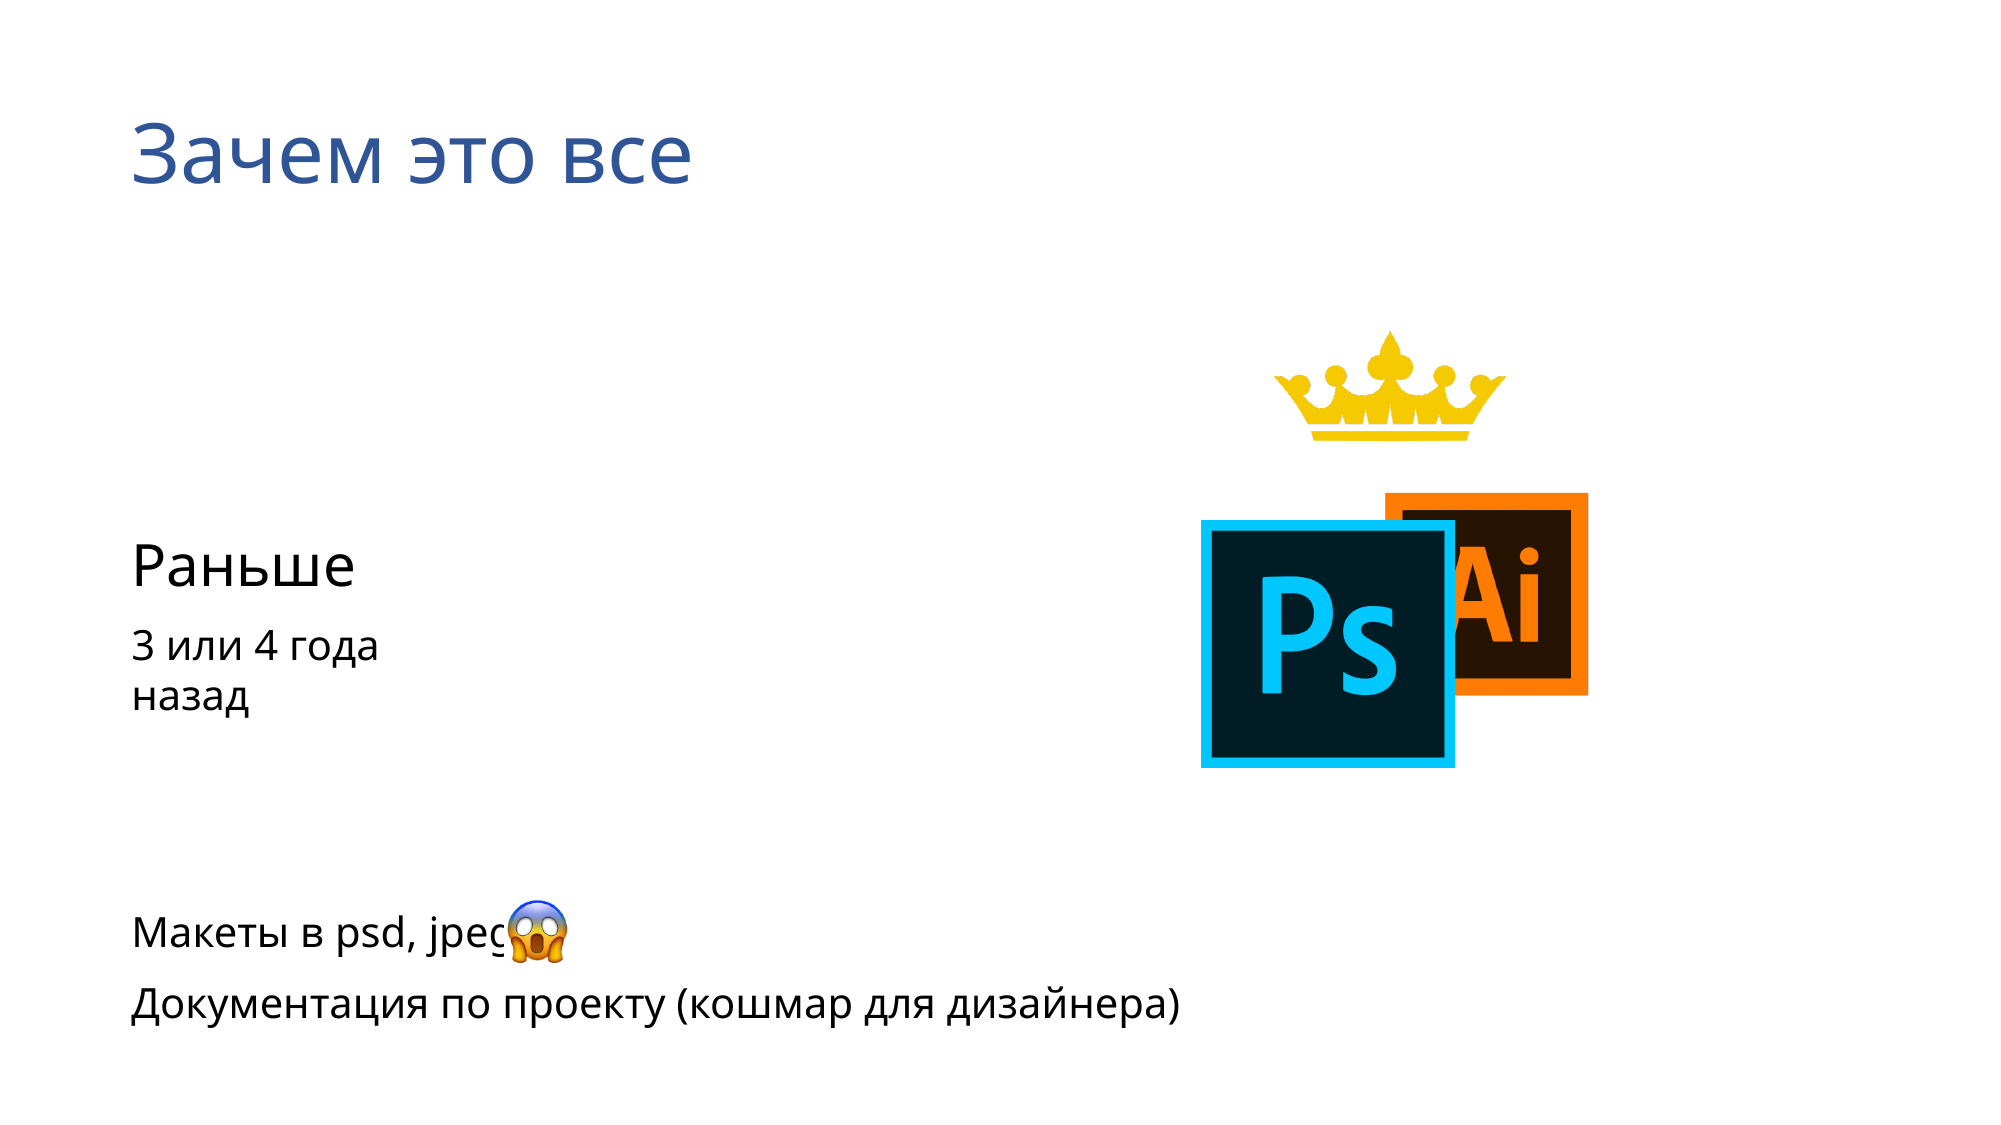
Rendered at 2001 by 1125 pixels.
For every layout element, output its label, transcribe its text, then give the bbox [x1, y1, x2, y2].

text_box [116, 898, 1544, 1020]
text_box 3 или 4 года назад [116, 611, 505, 677]
picture [1274, 270, 1602, 710]
title Зачем это все [116, 76, 1544, 209]
picture [1213, 532, 1443, 756]
subtitle Раньше [116, 520, 455, 606]
